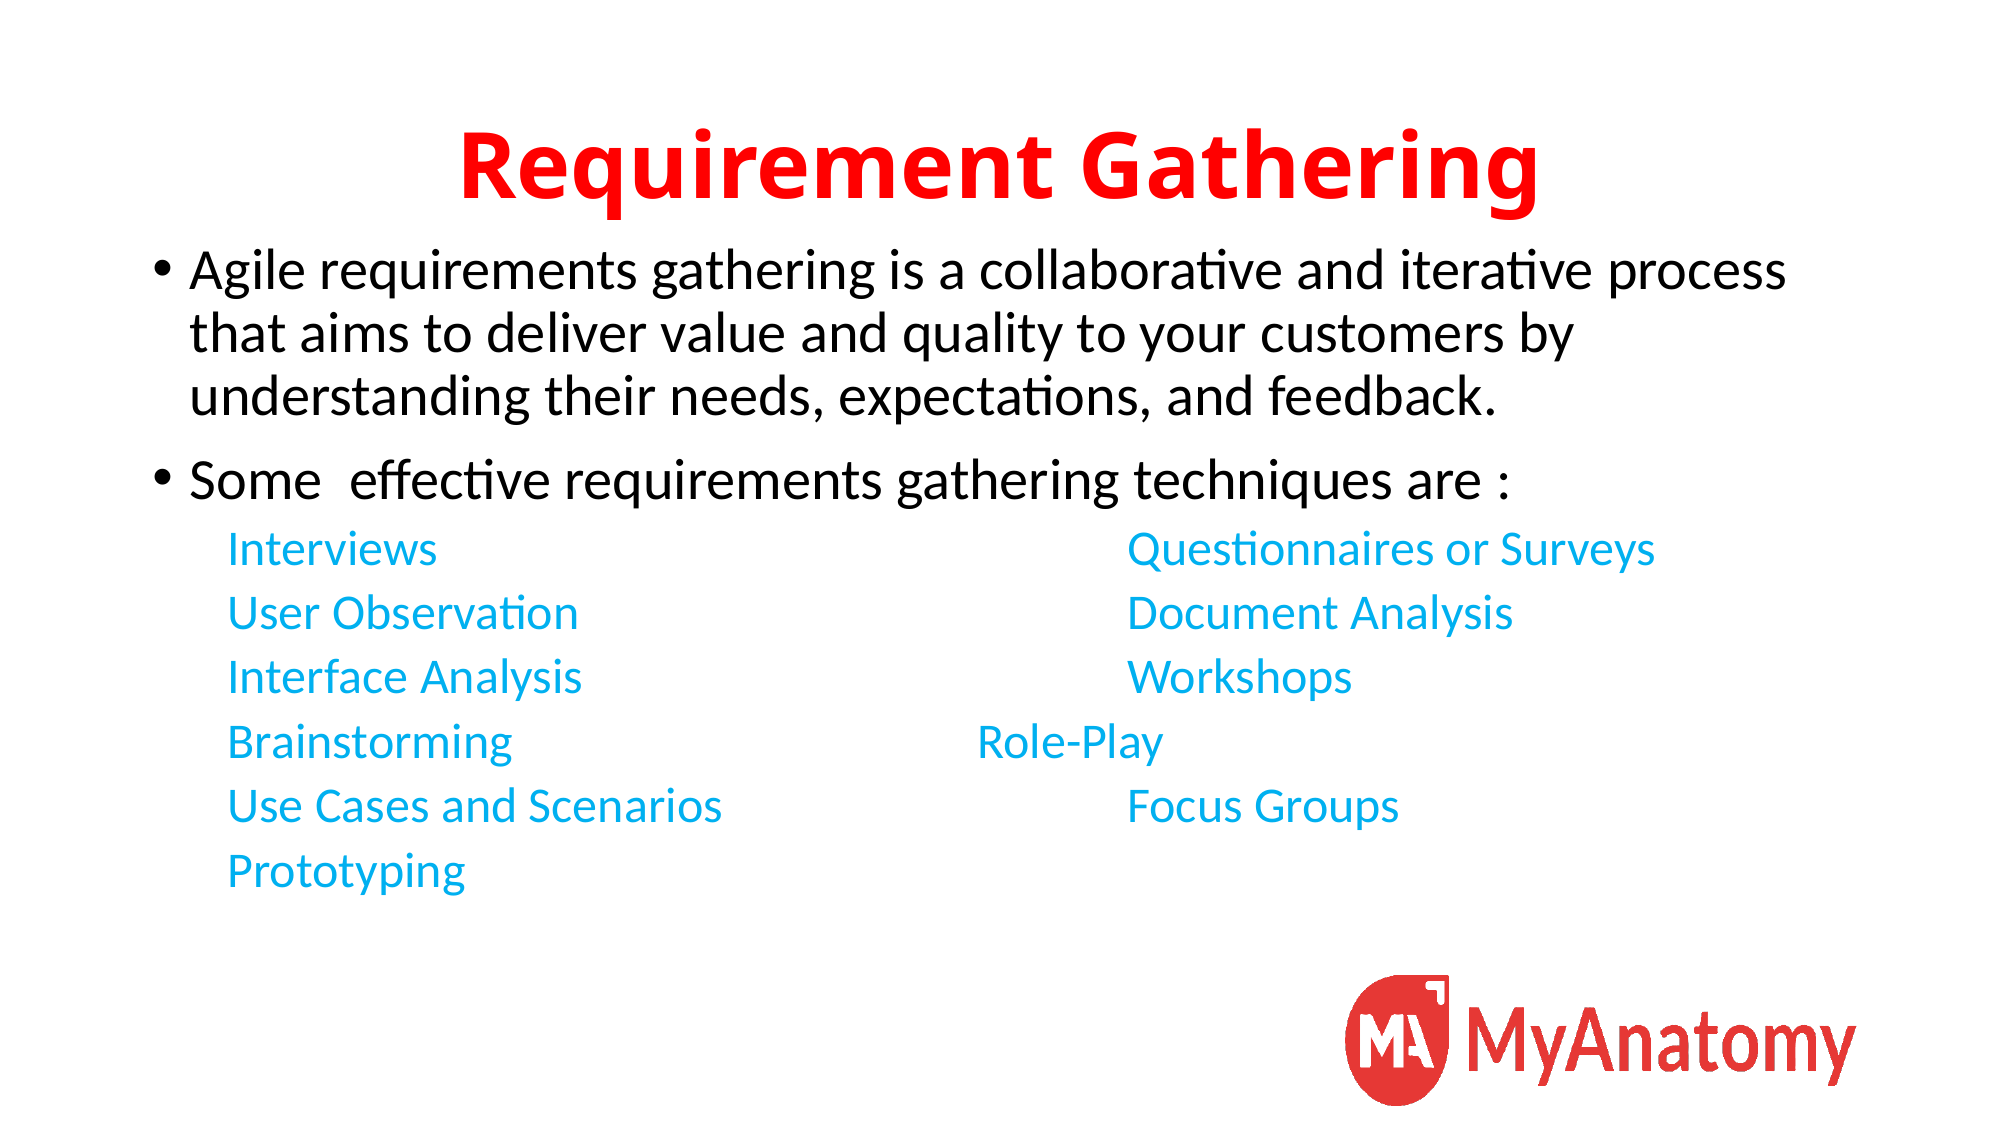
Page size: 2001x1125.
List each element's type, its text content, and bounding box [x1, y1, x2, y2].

list Agile requirements gathering is a collaborative and iterative process that aims to deliver value and quality to your customers by understanding their needs, expectations, and feedback. Some effective requirements gathering techniques are : Interviews Questionnaires or Surveys User Observation Document Analysis Interface Analysis Workshops Brainstorming Role-Play Use Cases and Scenarios Focus Groups Prototyping [137, 231, 1863, 1014]
picture [1337, 1014, 1863, 1125]
title Requirement Gathering [137, 59, 1863, 231]
